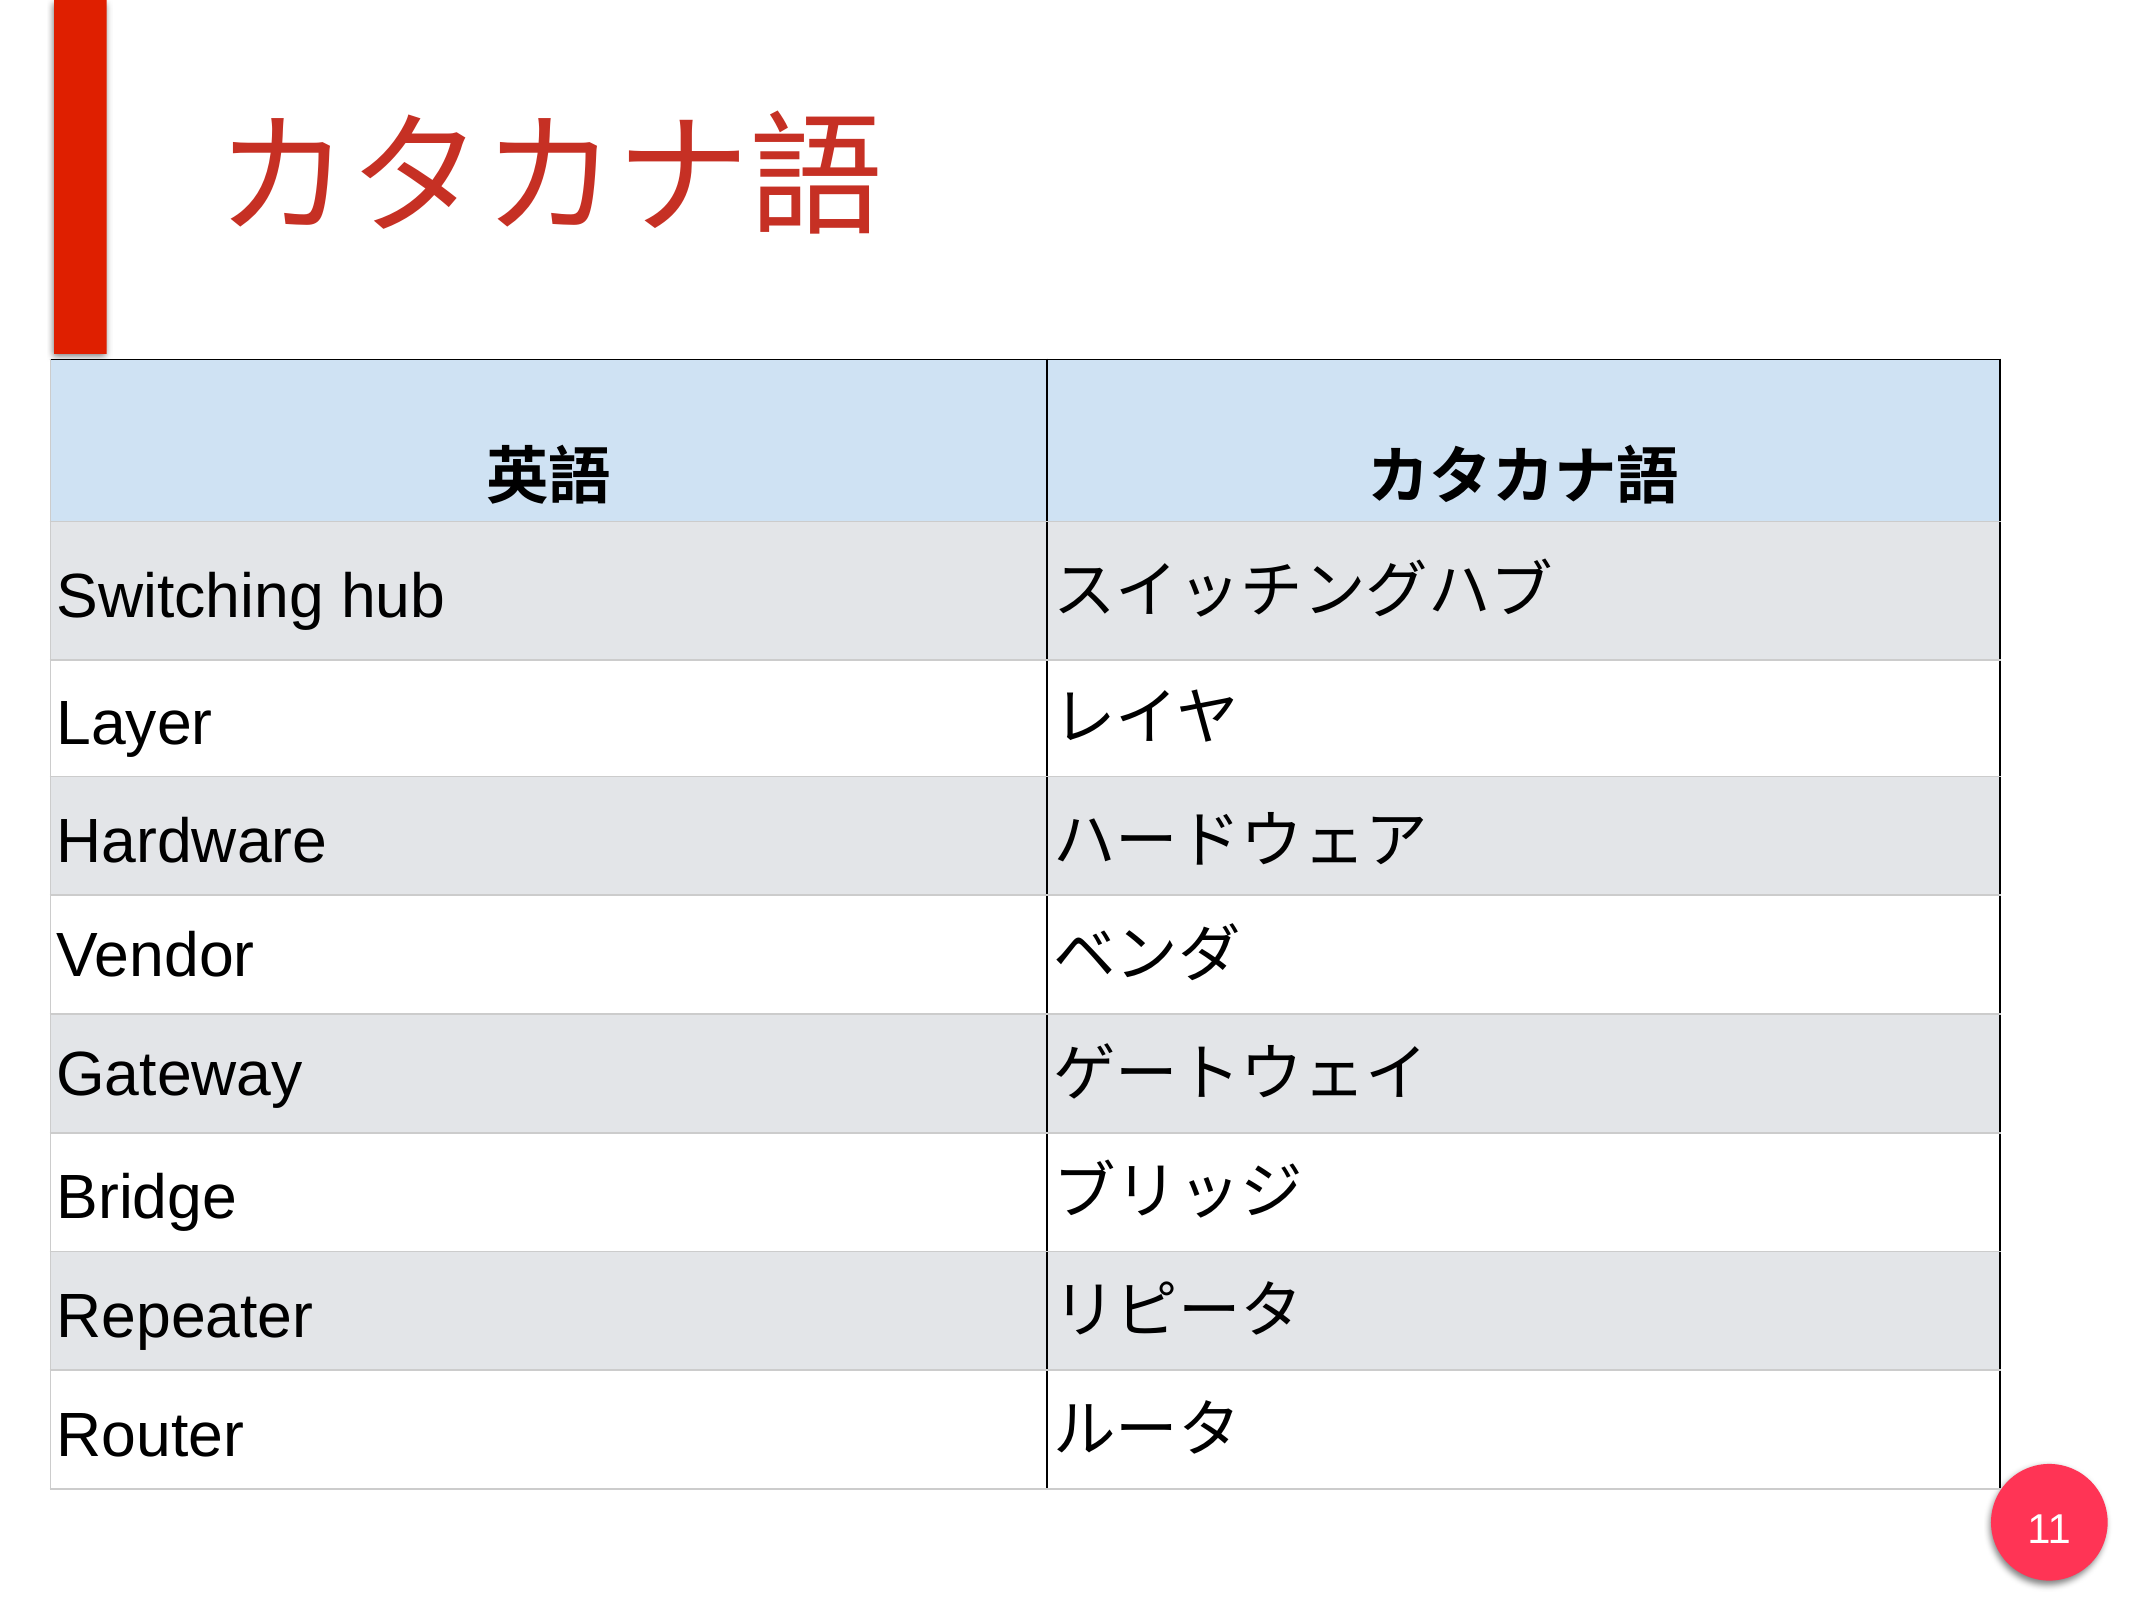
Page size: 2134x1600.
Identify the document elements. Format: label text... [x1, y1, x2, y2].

table_cell レイヤ [1048, 661, 1999, 776]
table_cell ゲートウェイ [1048, 1015, 1999, 1132]
table_cell ルータ [1048, 1371, 1999, 1488]
table_cell Switching hub [51, 522, 1046, 659]
table_cell Gateway [51, 1015, 1046, 1132]
table_cell スイッチングハブ [1048, 522, 1999, 659]
title カタカナ語 [208, 18, 2030, 336]
table_cell Vendor [51, 896, 1046, 1013]
table_cell Hardware [51, 777, 1046, 894]
table_header 英語 [51, 360, 1046, 521]
table_cell Router [51, 1371, 1046, 1488]
table_header カタカナ語 [1048, 360, 1999, 521]
table_cell ベンダ [1048, 896, 1999, 1013]
table_cell ブリッジ [1048, 1134, 1999, 1251]
table_cell Layer [51, 661, 1046, 776]
table_cell Bridge [51, 1134, 1046, 1251]
slide_number 11 [2012, 1493, 2087, 1600]
table_cell ハードウェア [1048, 777, 1999, 894]
table_cell リピータ [1048, 1252, 1999, 1369]
table_cell Repeater [51, 1252, 1046, 1369]
